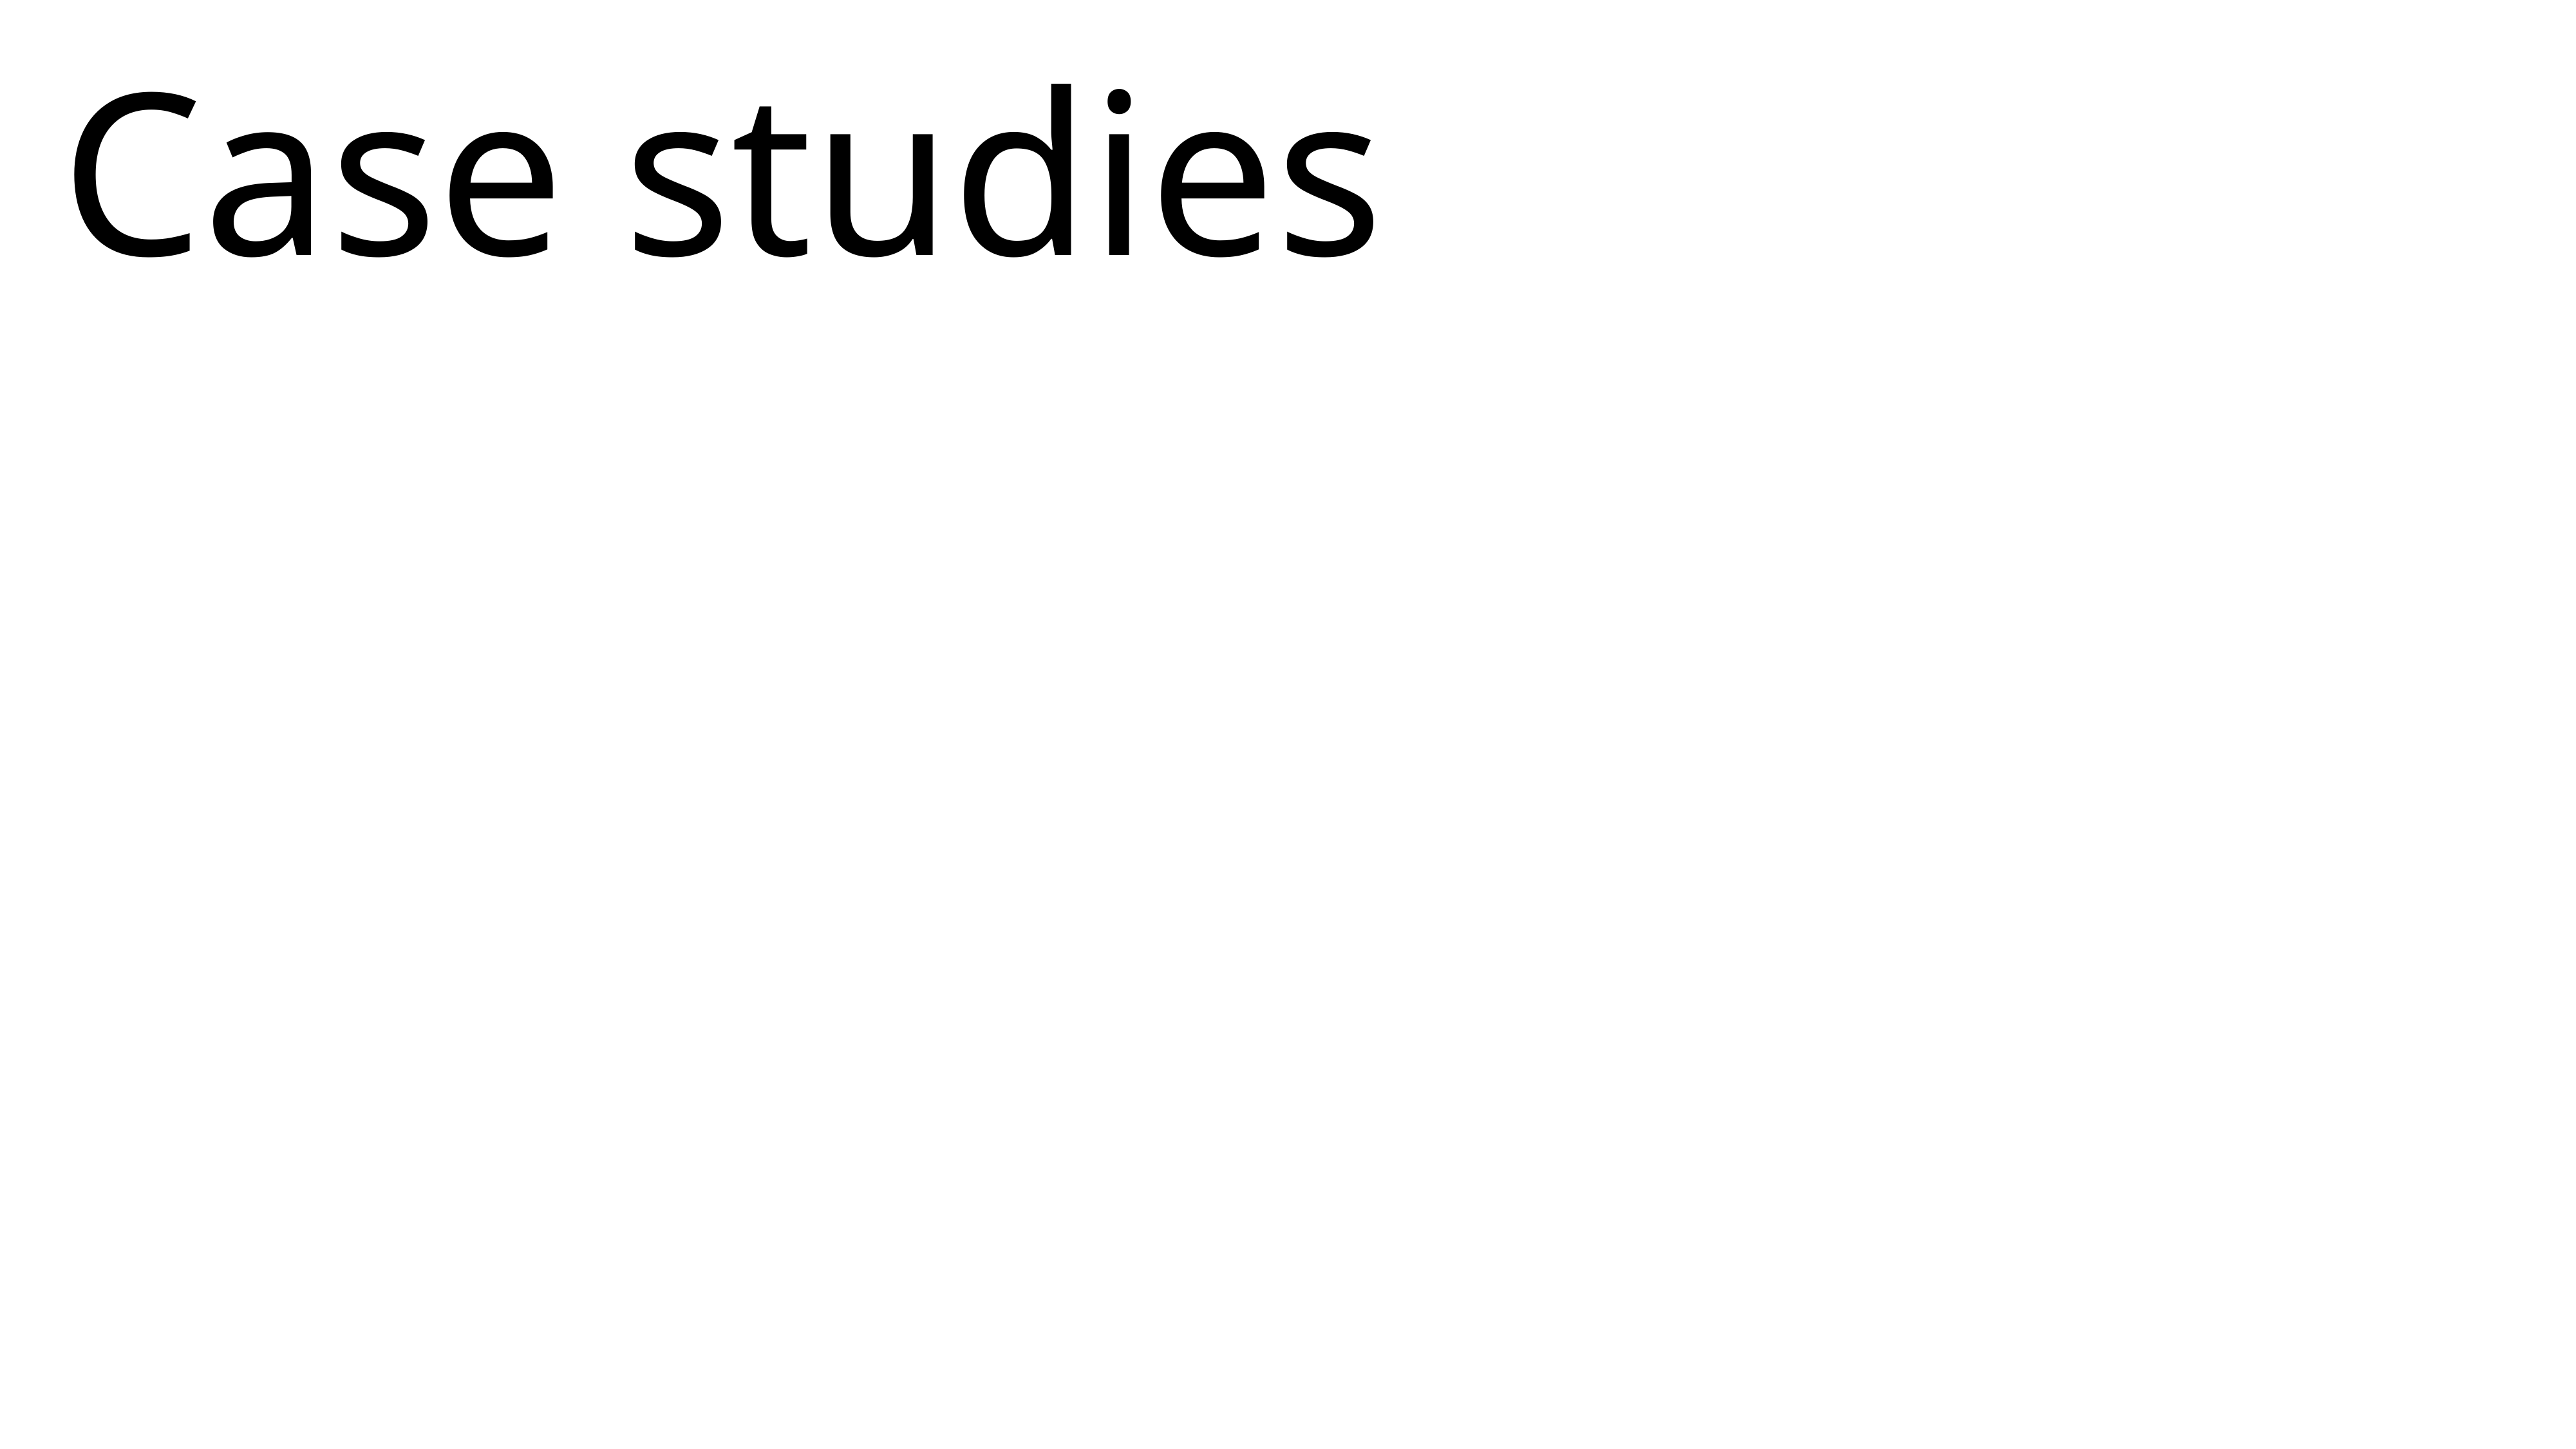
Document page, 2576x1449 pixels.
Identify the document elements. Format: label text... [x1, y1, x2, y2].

title Case studies [60, 60, 2113, 343]
